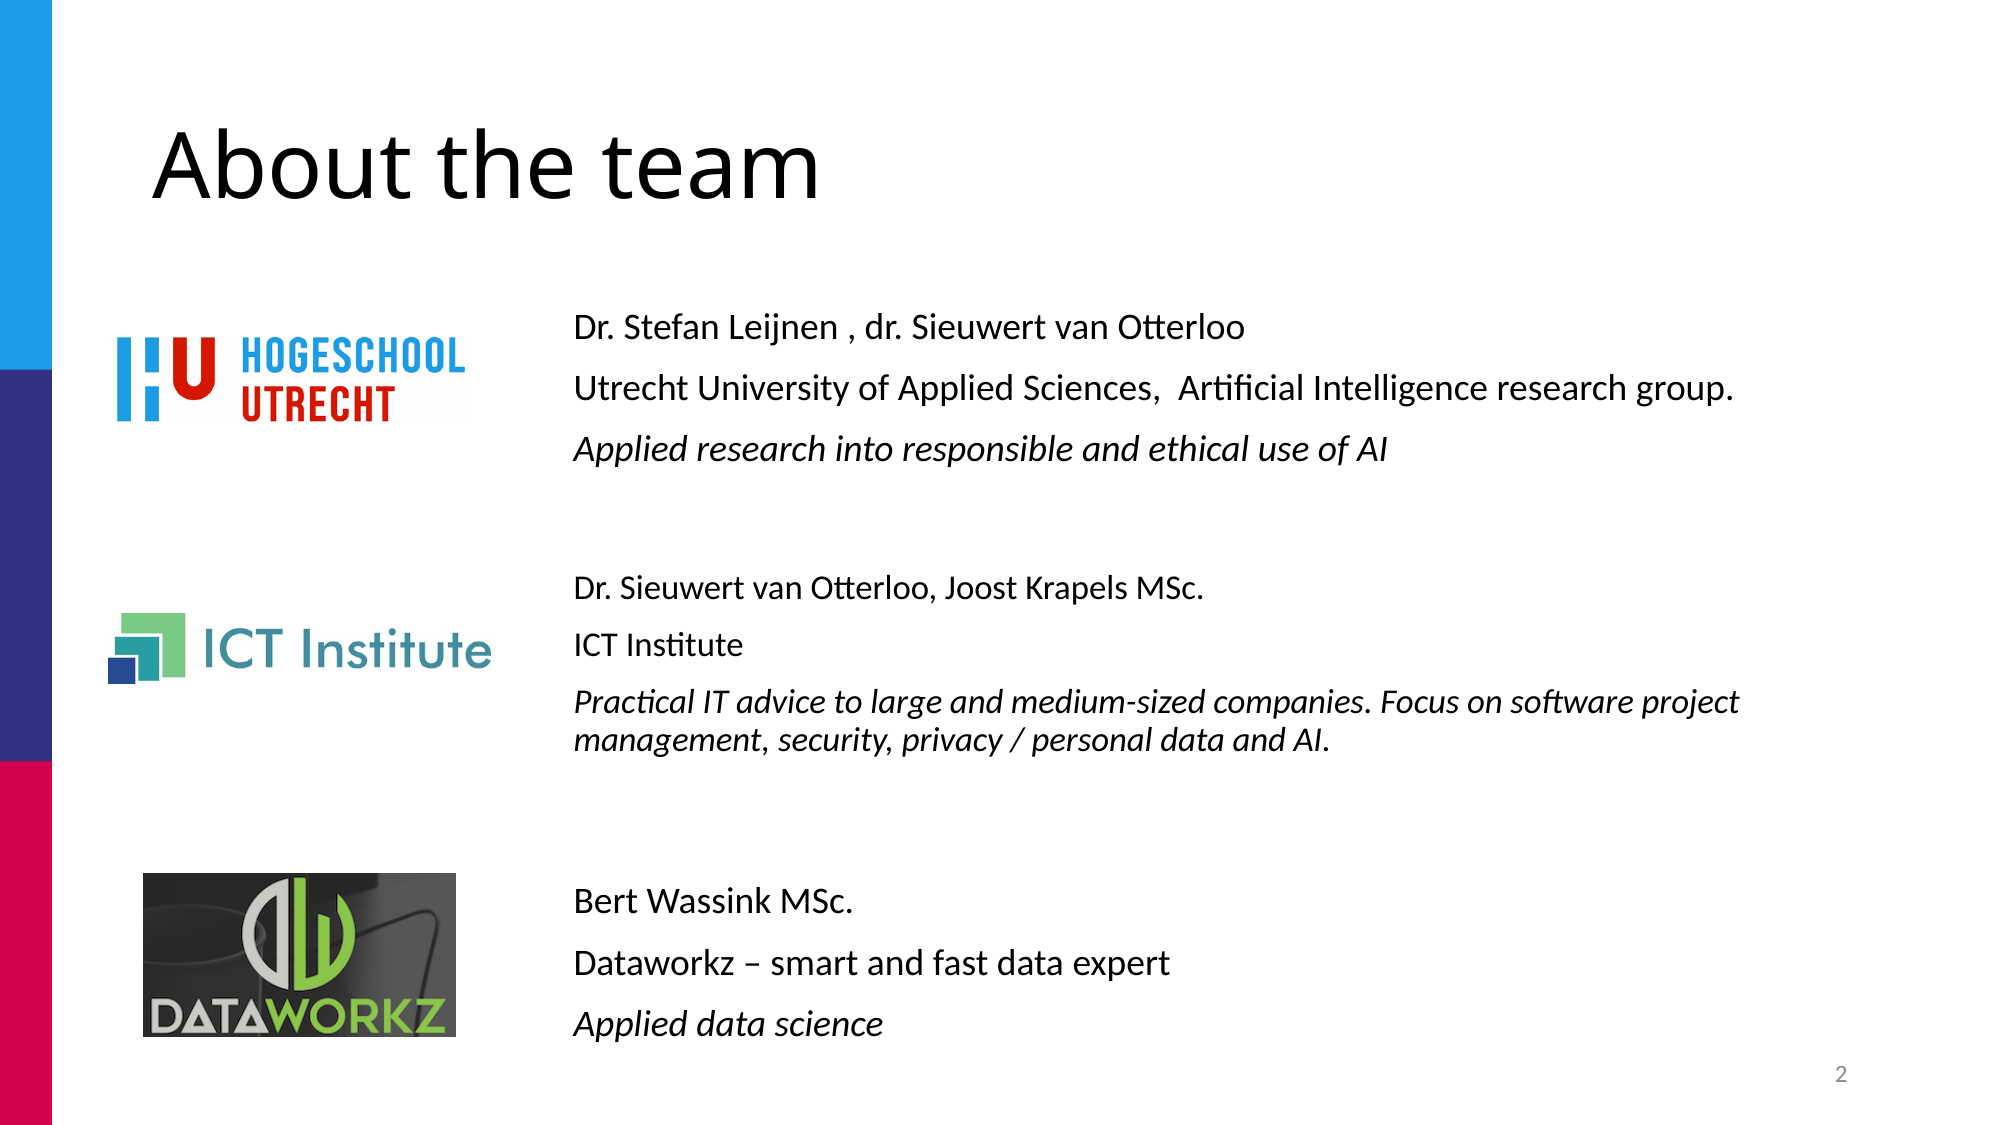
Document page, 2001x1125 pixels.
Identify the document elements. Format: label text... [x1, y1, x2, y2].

picture [108, 613, 491, 684]
picture [143, 873, 456, 1037]
title About the team [137, 59, 1863, 278]
slide_number 2 [1412, 1042, 1863, 1103]
text_box Bert Wassink MSc. Dataworkz – smart and fast data expert Applied data science [558, 873, 1863, 1080]
list Dr. Stefan Leijnen , dr. Sieuwert van Otterloo Utrecht University of Applied Sciences, Artificial Intelligence research group. Applied research into responsible and ethical use of AI [558, 299, 1863, 506]
picture [113, 336, 469, 424]
text_box Dr. Sieuwert van Otterloo, Joost Krapels MSc. ICT Institute Practical IT advice to large and medium-sized companies. Focus on software project management, security, privacy / personal data and AI. [558, 561, 1863, 768]
